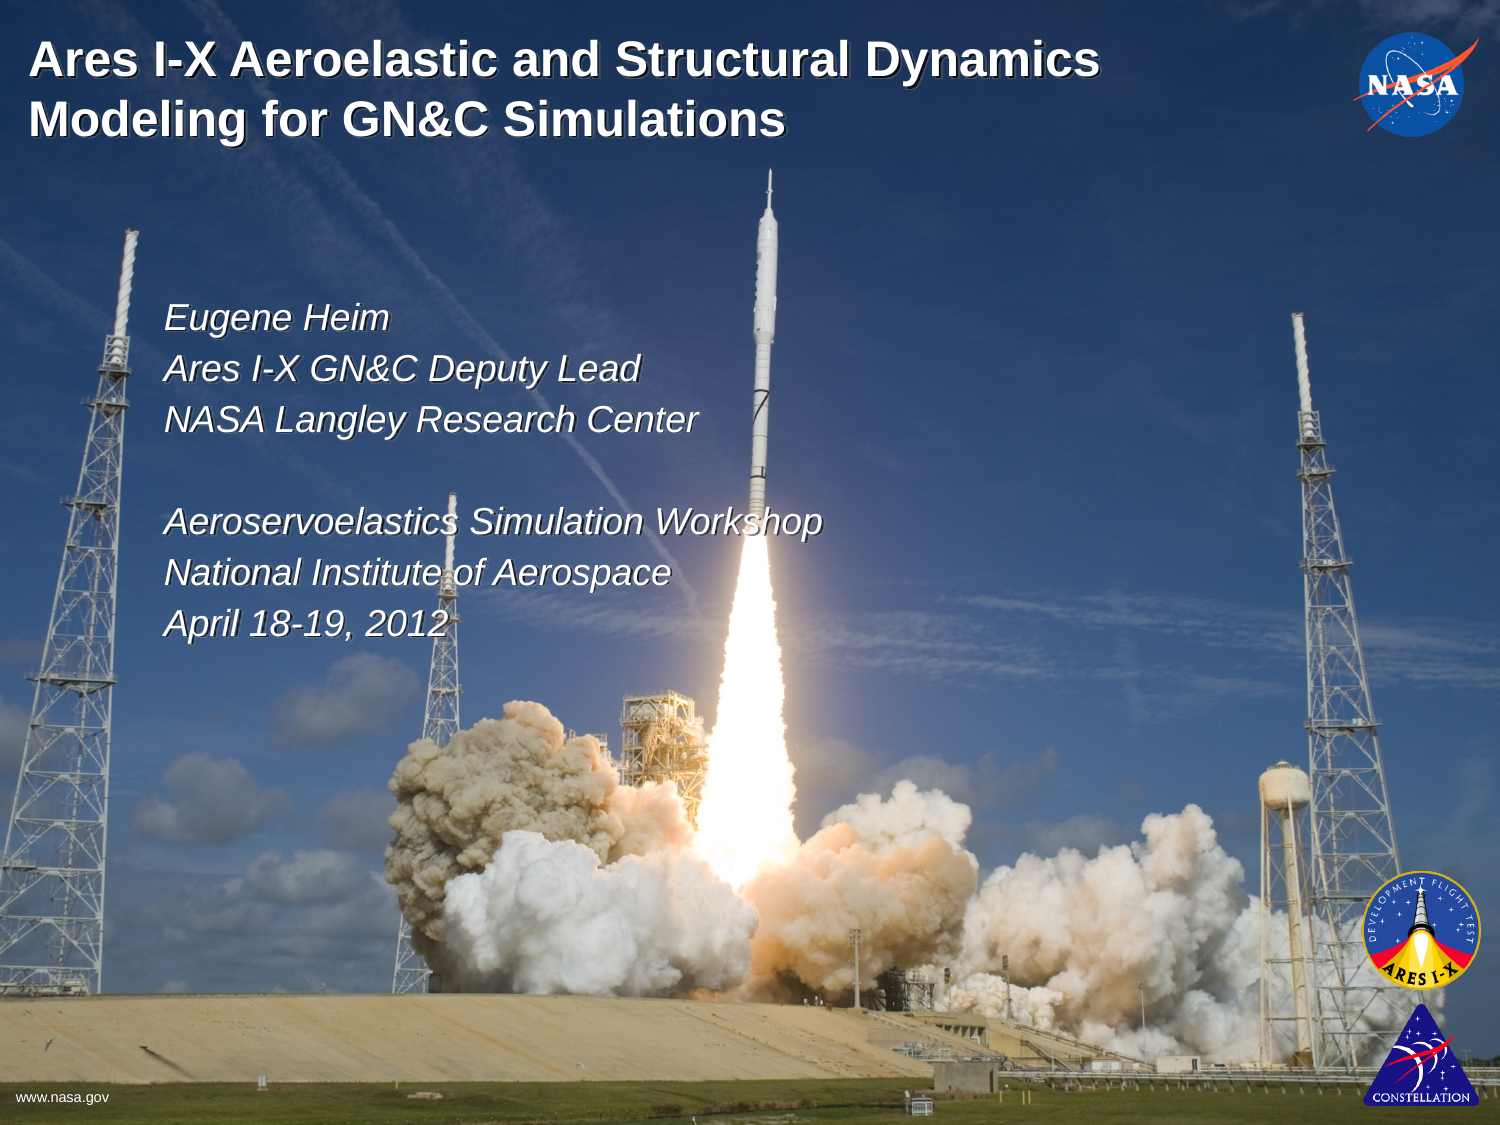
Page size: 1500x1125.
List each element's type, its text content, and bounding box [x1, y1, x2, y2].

subtitle Eugene Heim Ares I-X GN&C Deputy Lead NASA Langley Research Center Aeroservoelastics Simulation Workshop National Institute of Aerospace April 18-19, 2012 [155, 293, 1311, 498]
picture [0, 0, 1500, 1125]
title Ares I-X Aeroelastic and Structural Dynamics Modeling for GN&C Simulations [20, 18, 1213, 218]
